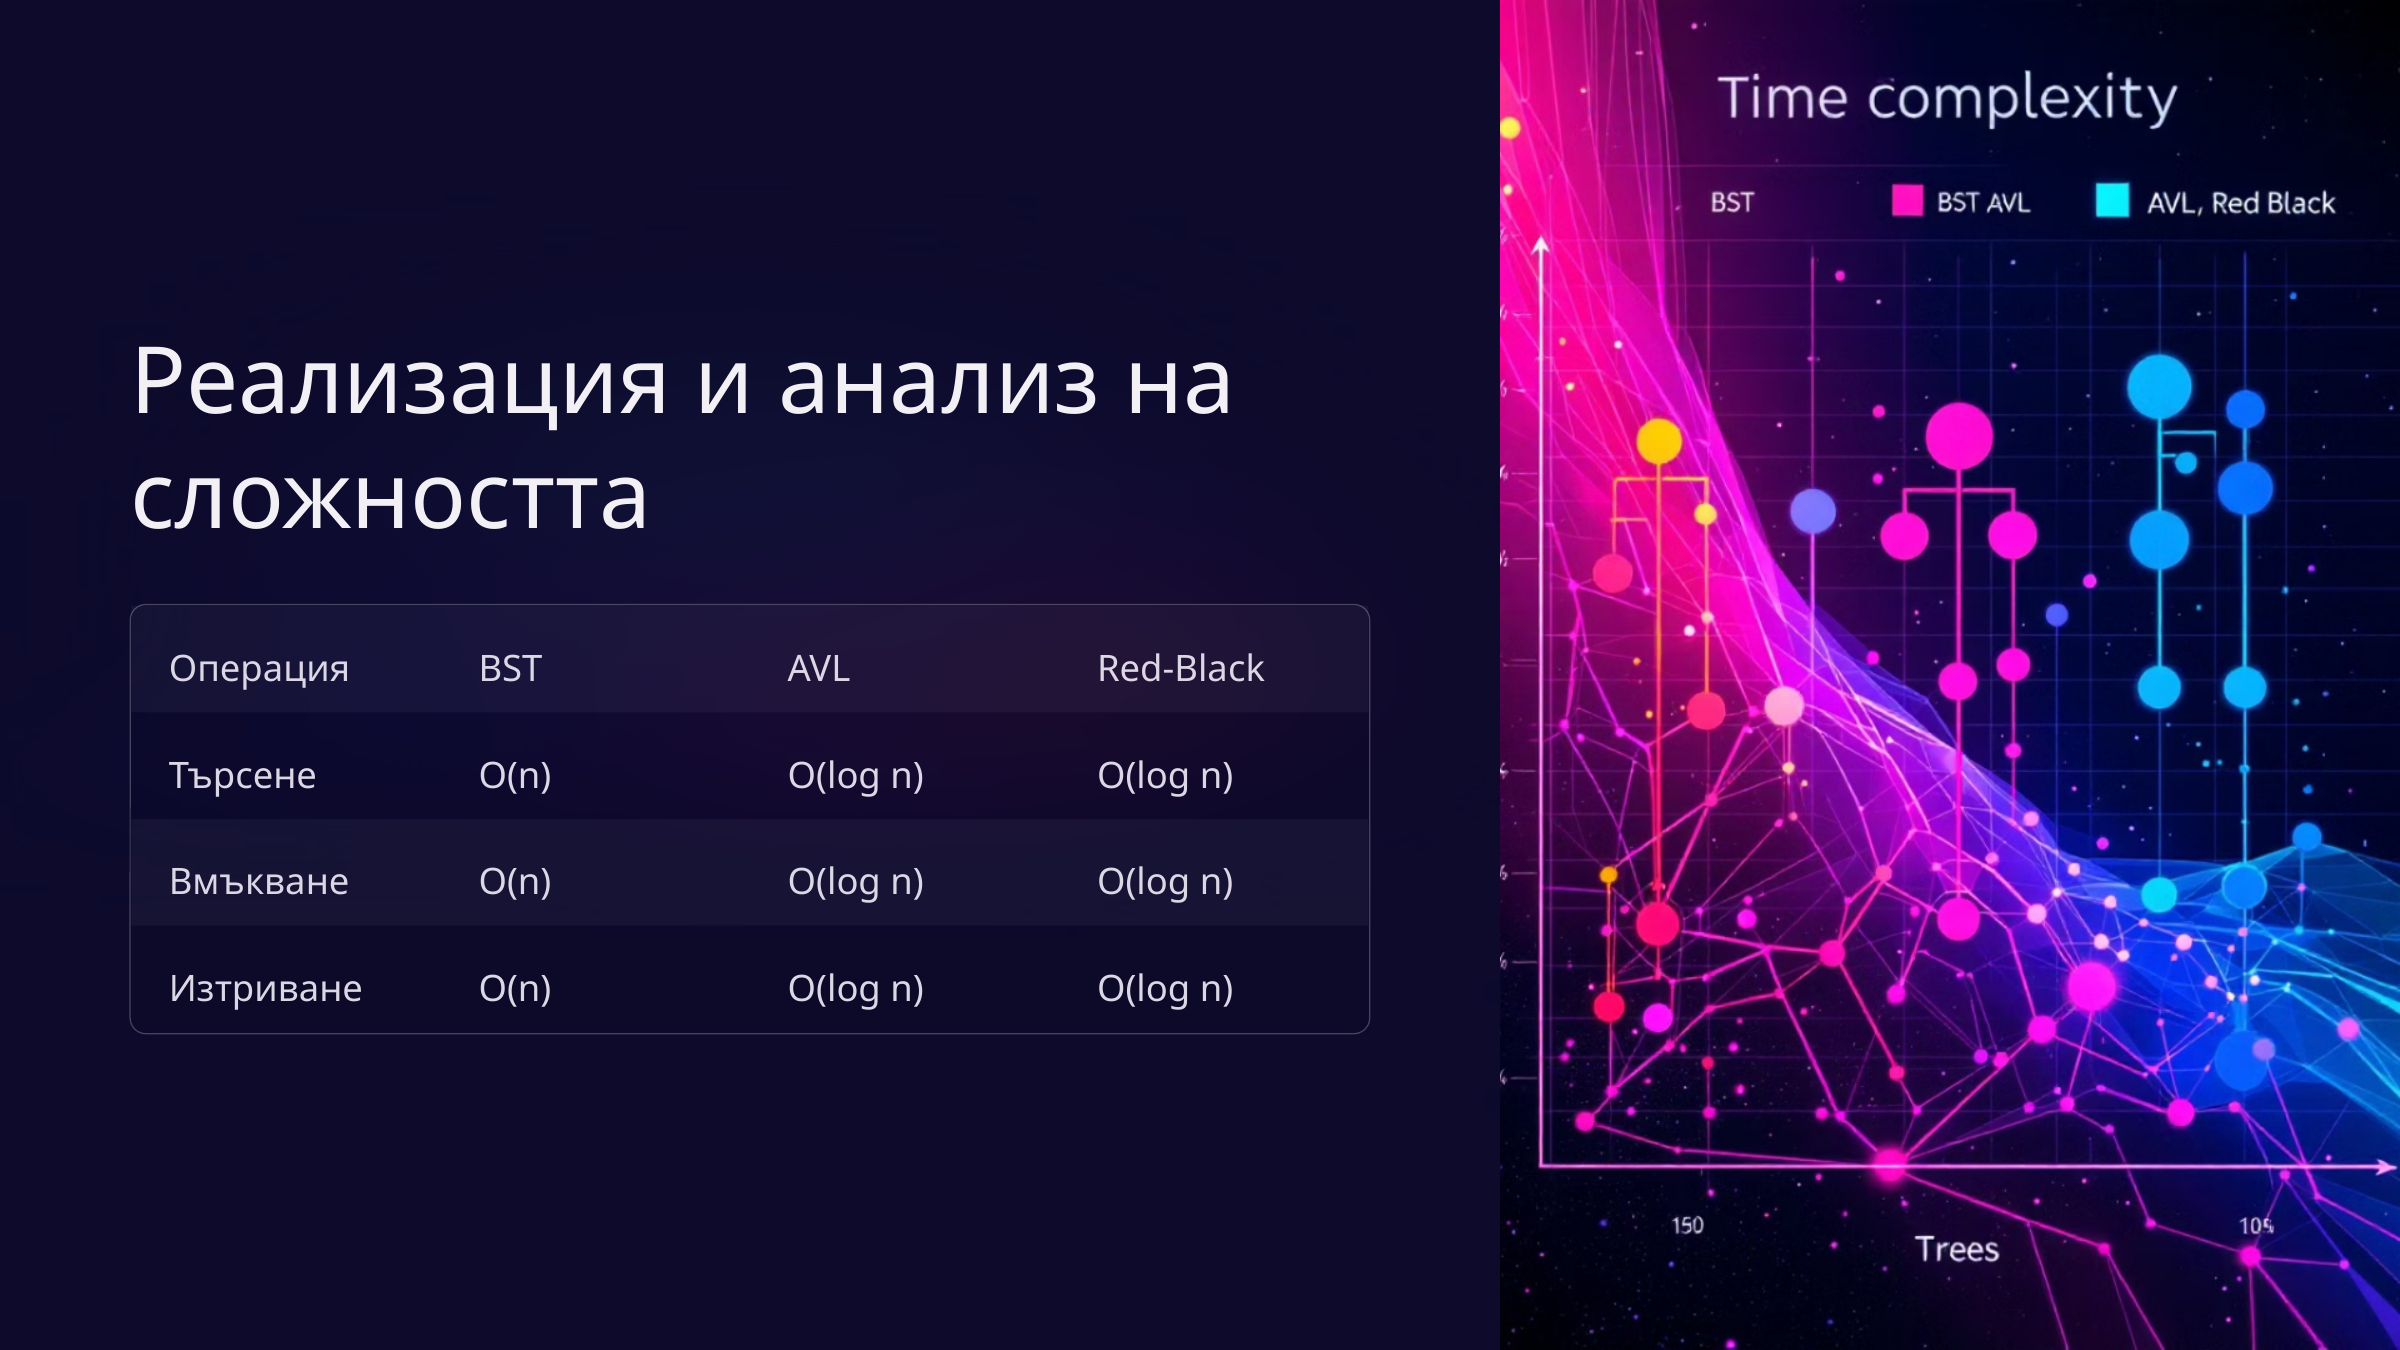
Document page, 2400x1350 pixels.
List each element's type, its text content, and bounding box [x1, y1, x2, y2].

text_box BST [478, 629, 713, 689]
text_box Реализация и анализ на сложността [130, 316, 1370, 549]
text_box O(n) [478, 736, 713, 796]
text_box [131, 712, 1369, 819]
text_box Търсене [168, 736, 403, 796]
text_box AVL [787, 629, 1022, 689]
text_box [131, 605, 1369, 712]
text_box O(log n) [787, 842, 1022, 903]
text_box O(log n) [1097, 842, 1332, 903]
picture [1499, 0, 2400, 1350]
text_box [131, 925, 1369, 1033]
text_box Red-Black [1097, 629, 1332, 689]
text_box O(n) [478, 949, 713, 1009]
text_box [131, 819, 1369, 925]
text_box Вмъкване [168, 842, 403, 903]
text_box O(log n) [787, 949, 1022, 1009]
text_box O(n) [478, 842, 713, 903]
text_box O(log n) [787, 736, 1022, 796]
text_box Операция [168, 629, 403, 689]
text_box Изтриване [168, 949, 403, 1009]
text_box O(log n) [1097, 736, 1332, 796]
text_box O(log n) [1097, 949, 1332, 1009]
